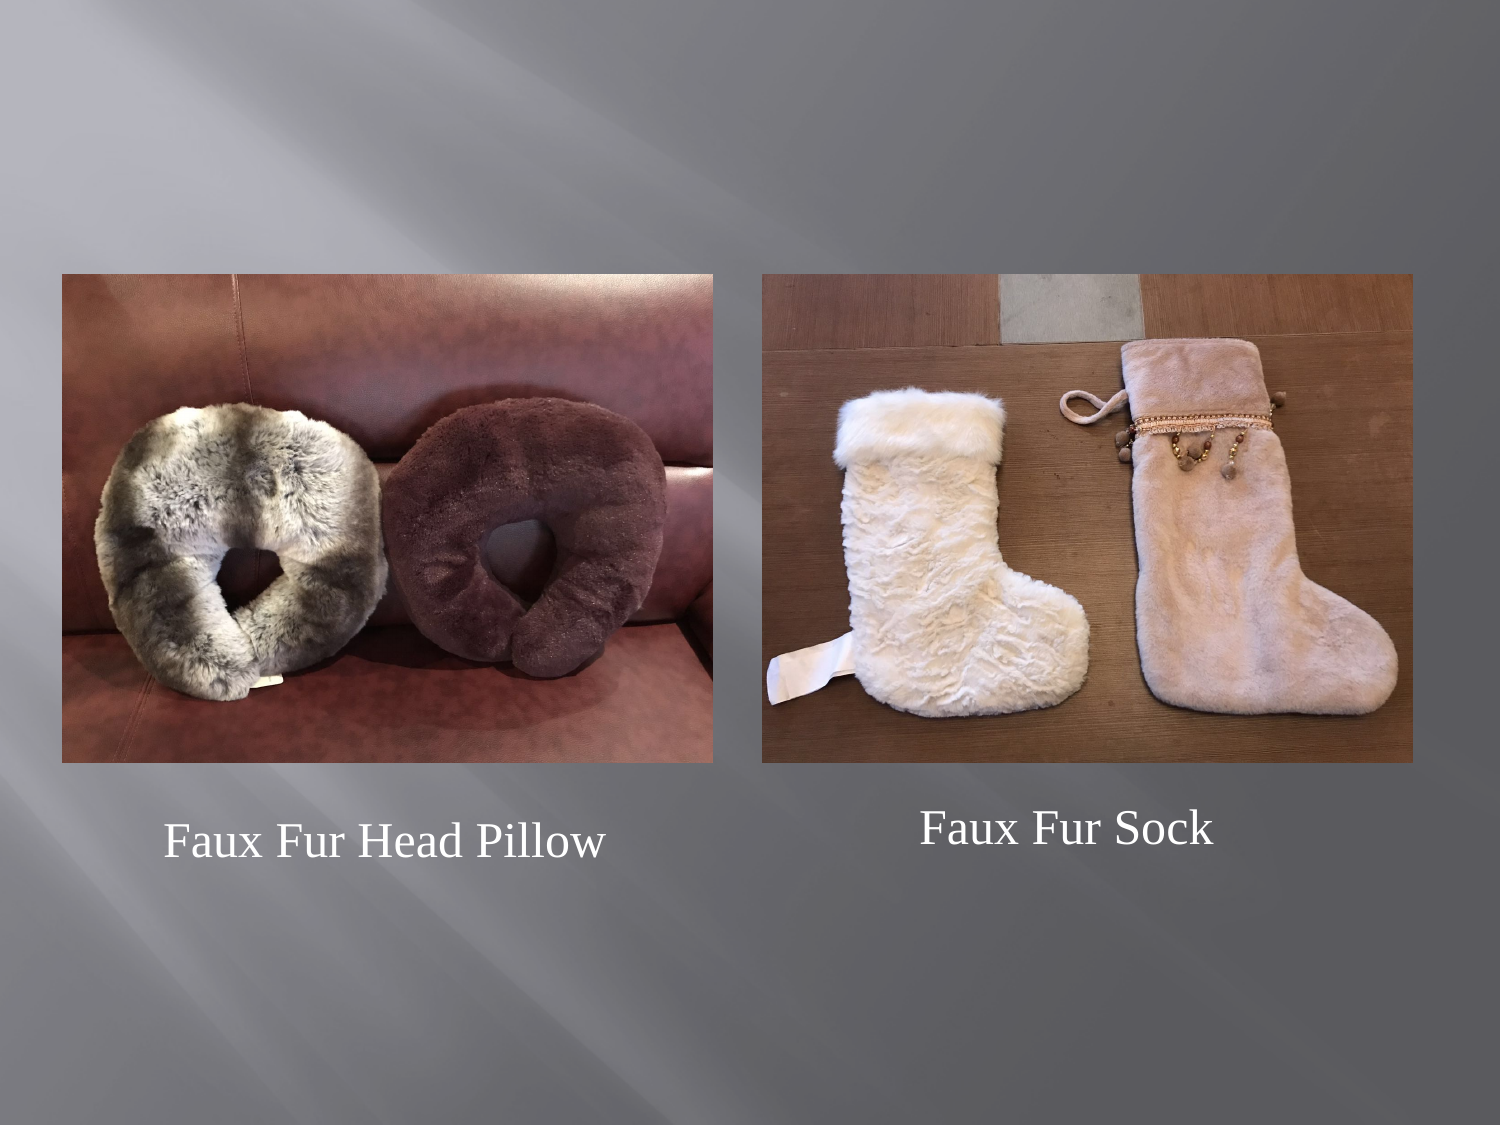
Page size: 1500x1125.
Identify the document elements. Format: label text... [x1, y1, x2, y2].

picture [762, 274, 1413, 763]
text_box Faux Fur Sock [904, 806, 1229, 863]
text_box Faux Fur Head Pillow [148, 806, 622, 875]
picture [62, 274, 713, 763]
